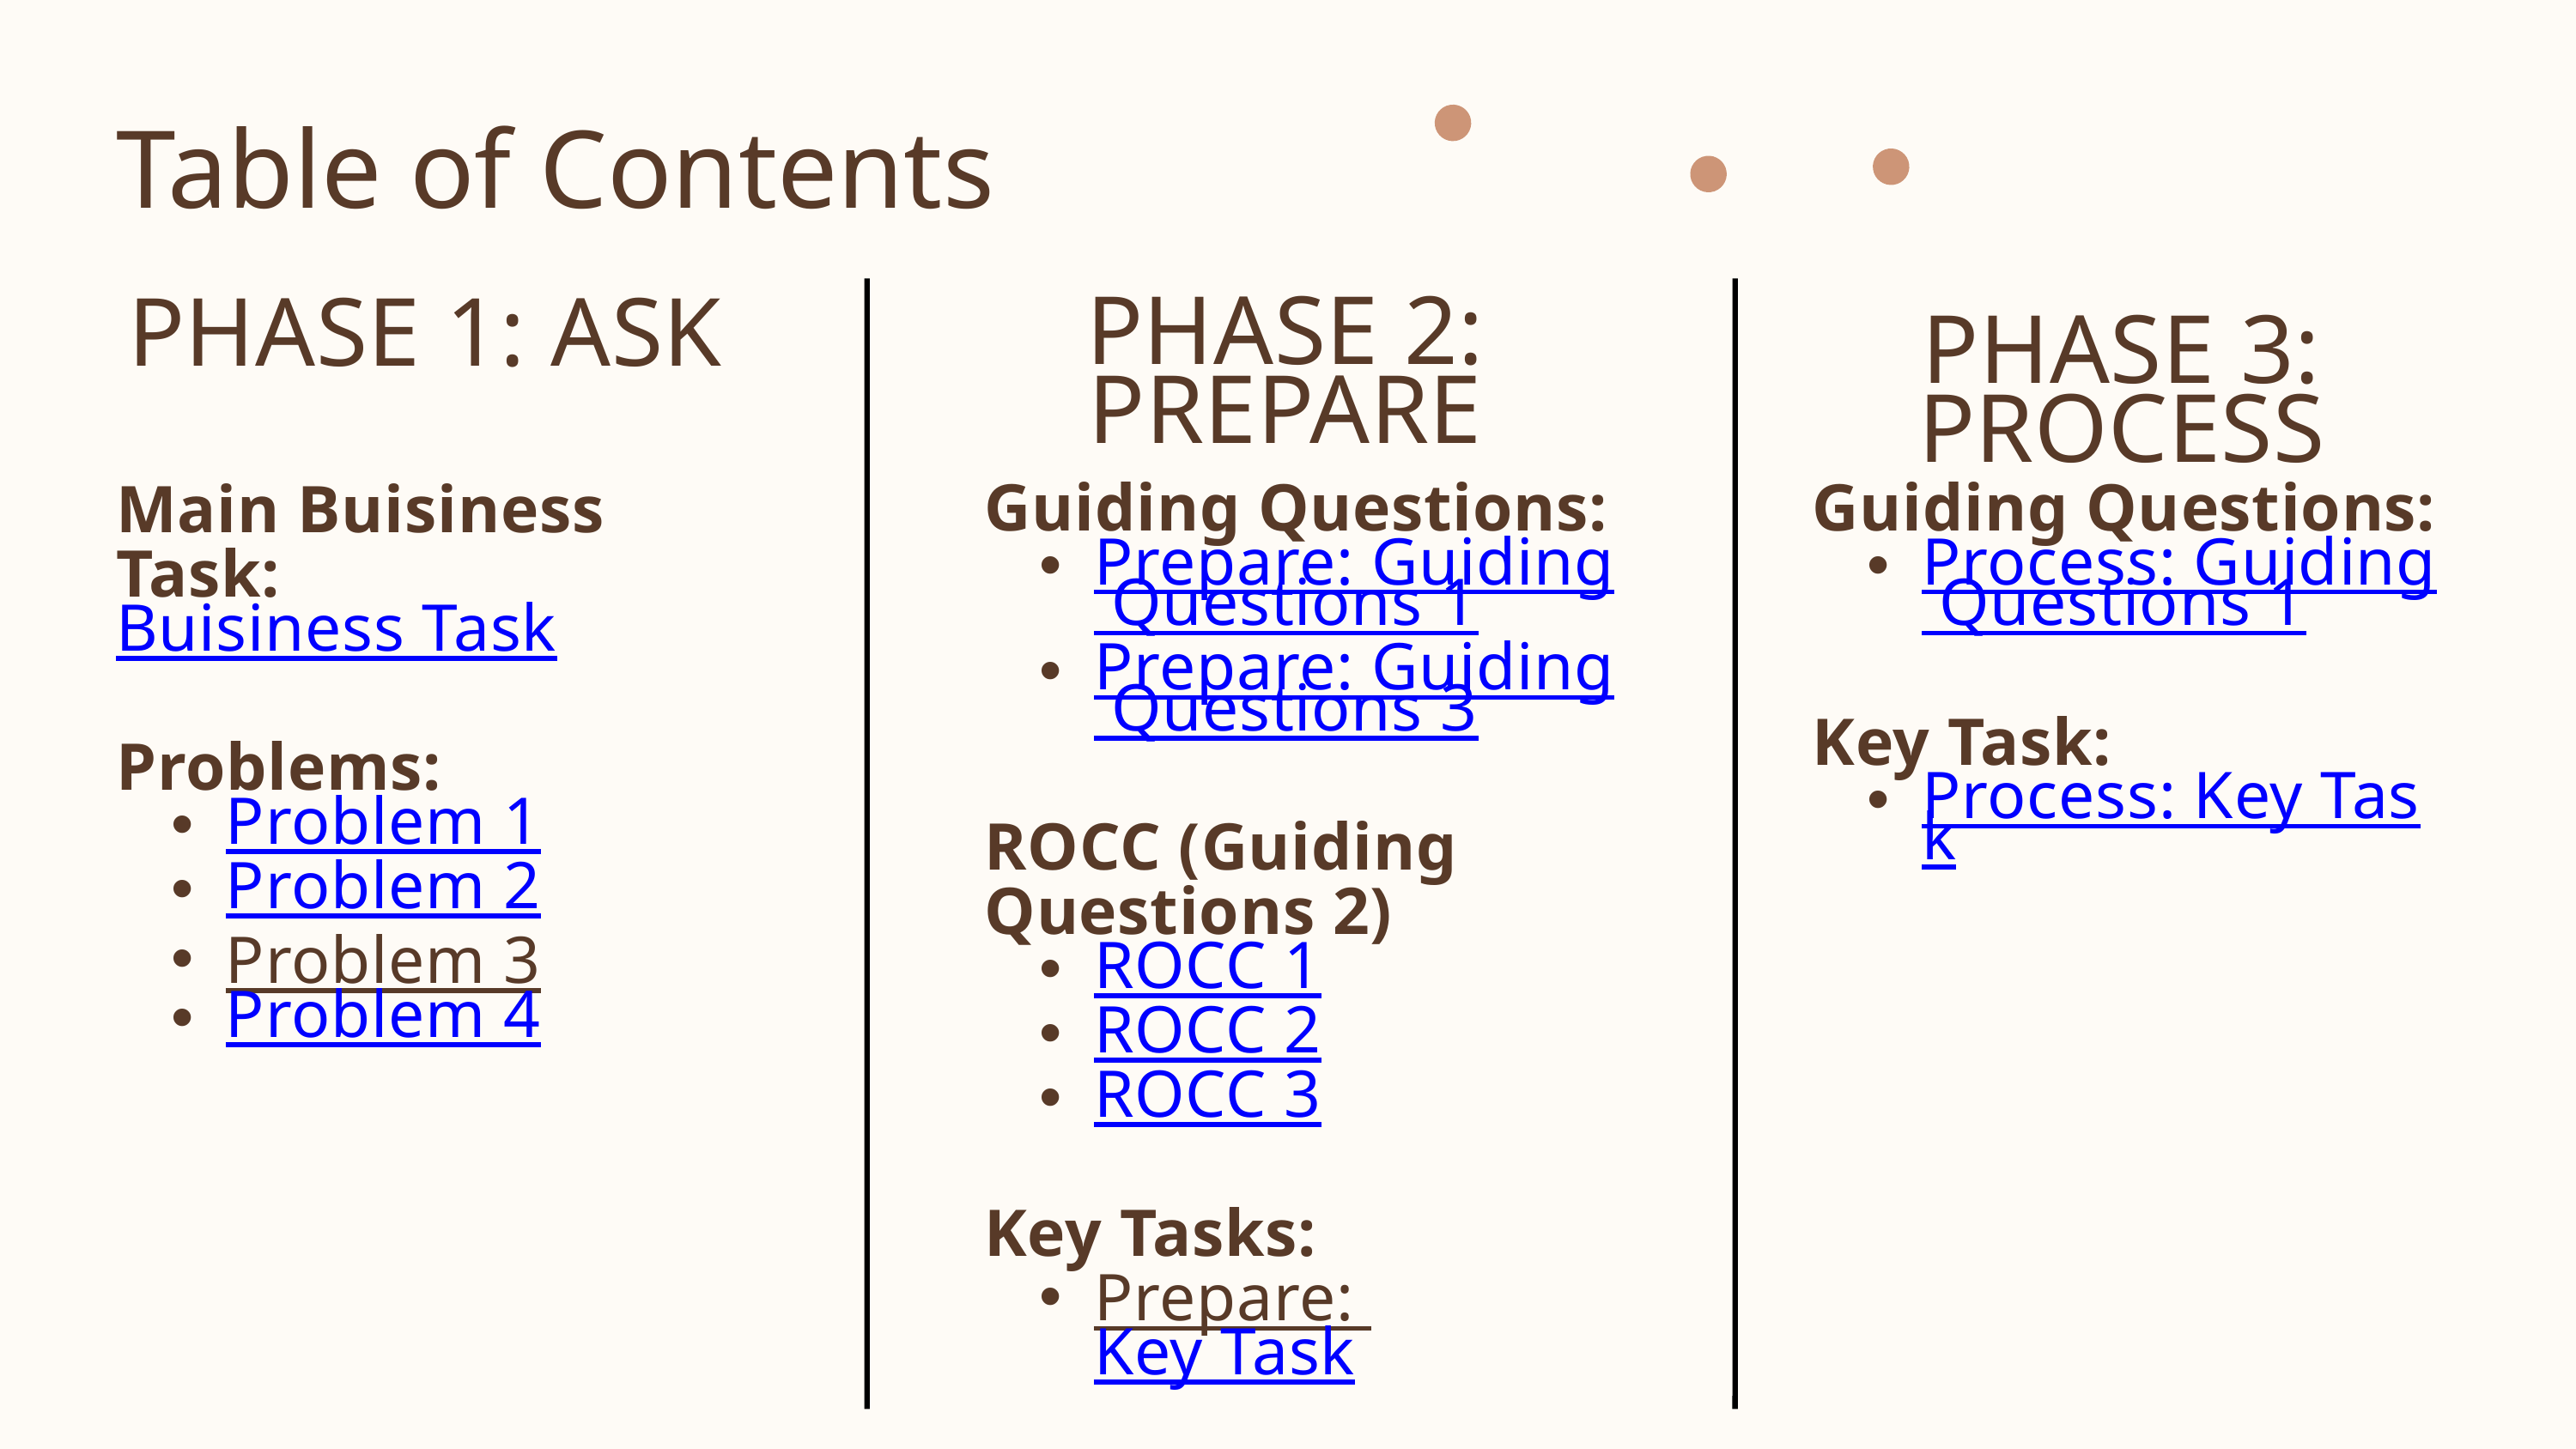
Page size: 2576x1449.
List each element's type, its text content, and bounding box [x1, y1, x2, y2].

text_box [0, 0, 1289, 1449]
text_box Guiding Questions: Process: Guiding Questions 1 Key Task: Process: Key Task [1812, 479, 2455, 866]
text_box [1439, 74, 1905, 216]
text_box Table of Contents [1291, 122, 2008, 230]
text_box PHASE 2: PREPARE [1291, 304, 1595, 463]
text_box PHASE 3: PROCESS [1812, 323, 2432, 479]
text_box Guiding Questions: Prepare: Guiding Questions 1 Prepare: Guiding Questions 3 ROCC (Guiding Questions 2) ROCC 1 ROCC 2 ROCC 3 Key Tasks: Prepare: Key Task [1291, 479, 1627, 1381]
